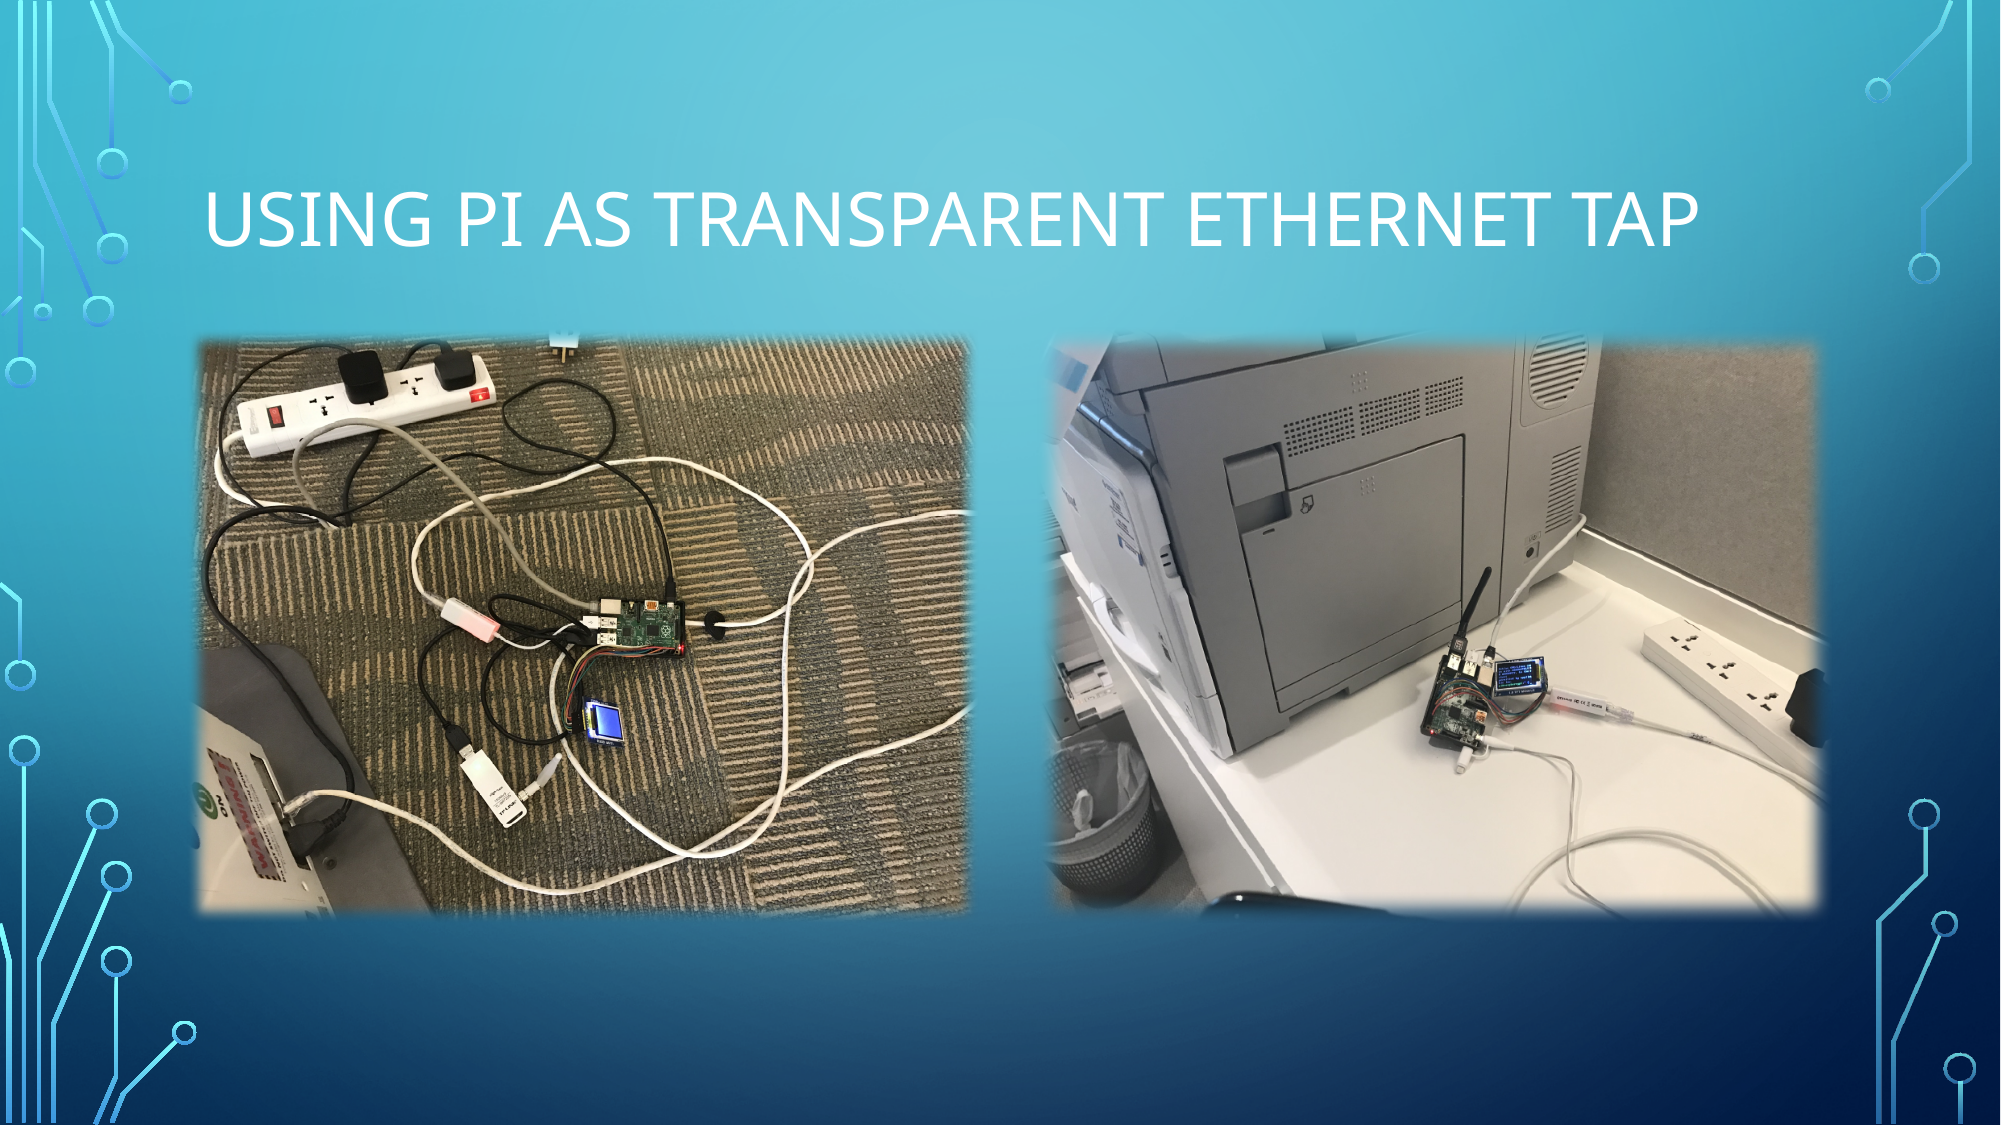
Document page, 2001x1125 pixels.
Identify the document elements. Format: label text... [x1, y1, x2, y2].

picture [1037, 326, 1833, 923]
title Using Pi as transparent Ethernet TAP [187, 101, 1813, 344]
picture [186, 329, 979, 924]
